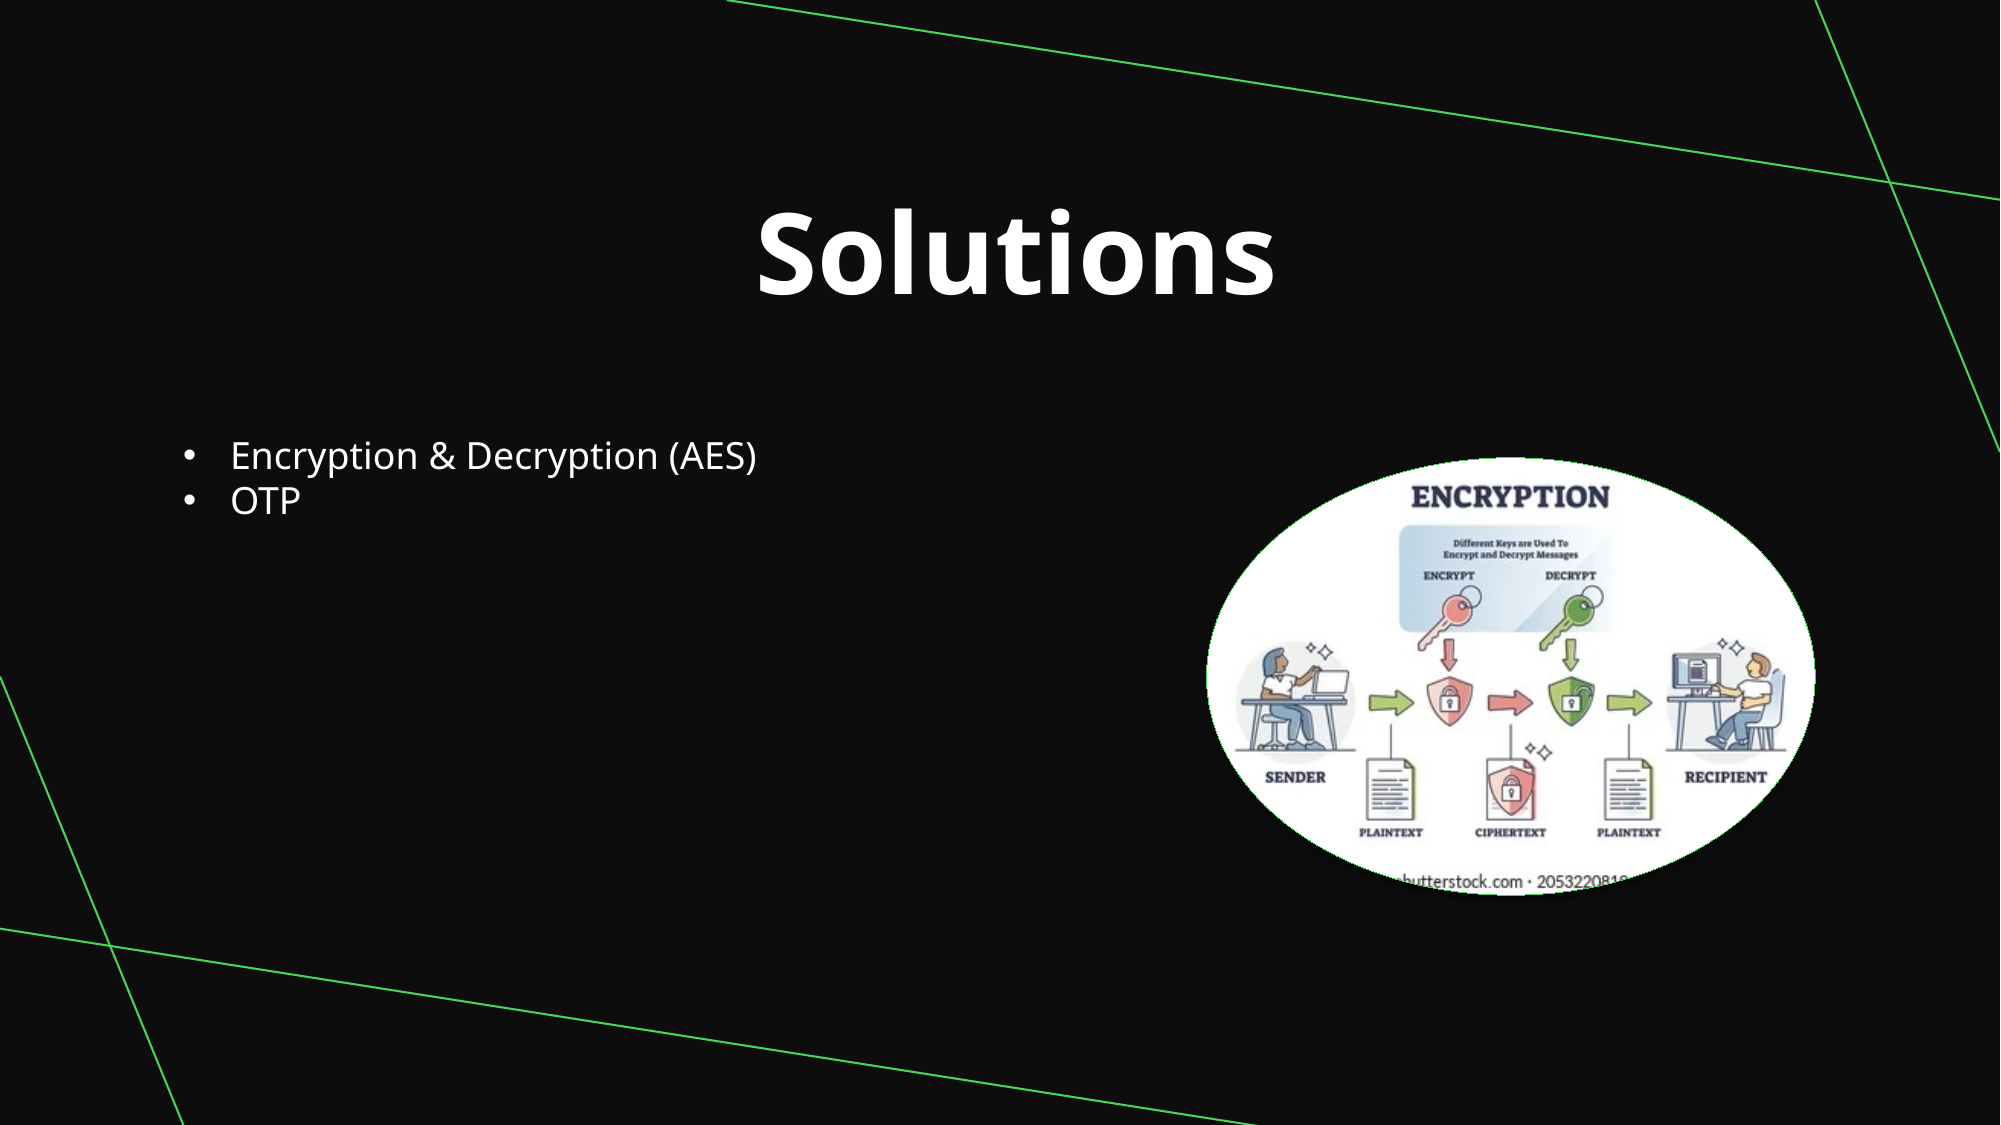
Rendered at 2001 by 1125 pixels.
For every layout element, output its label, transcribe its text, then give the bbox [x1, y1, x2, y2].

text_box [186, 928, 1274, 1125]
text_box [0, 675, 186, 1125]
picture [1206, 457, 1816, 896]
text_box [726, 0, 2000, 453]
text_box Encryption & Decryption (AES) OTP [168, 424, 826, 530]
